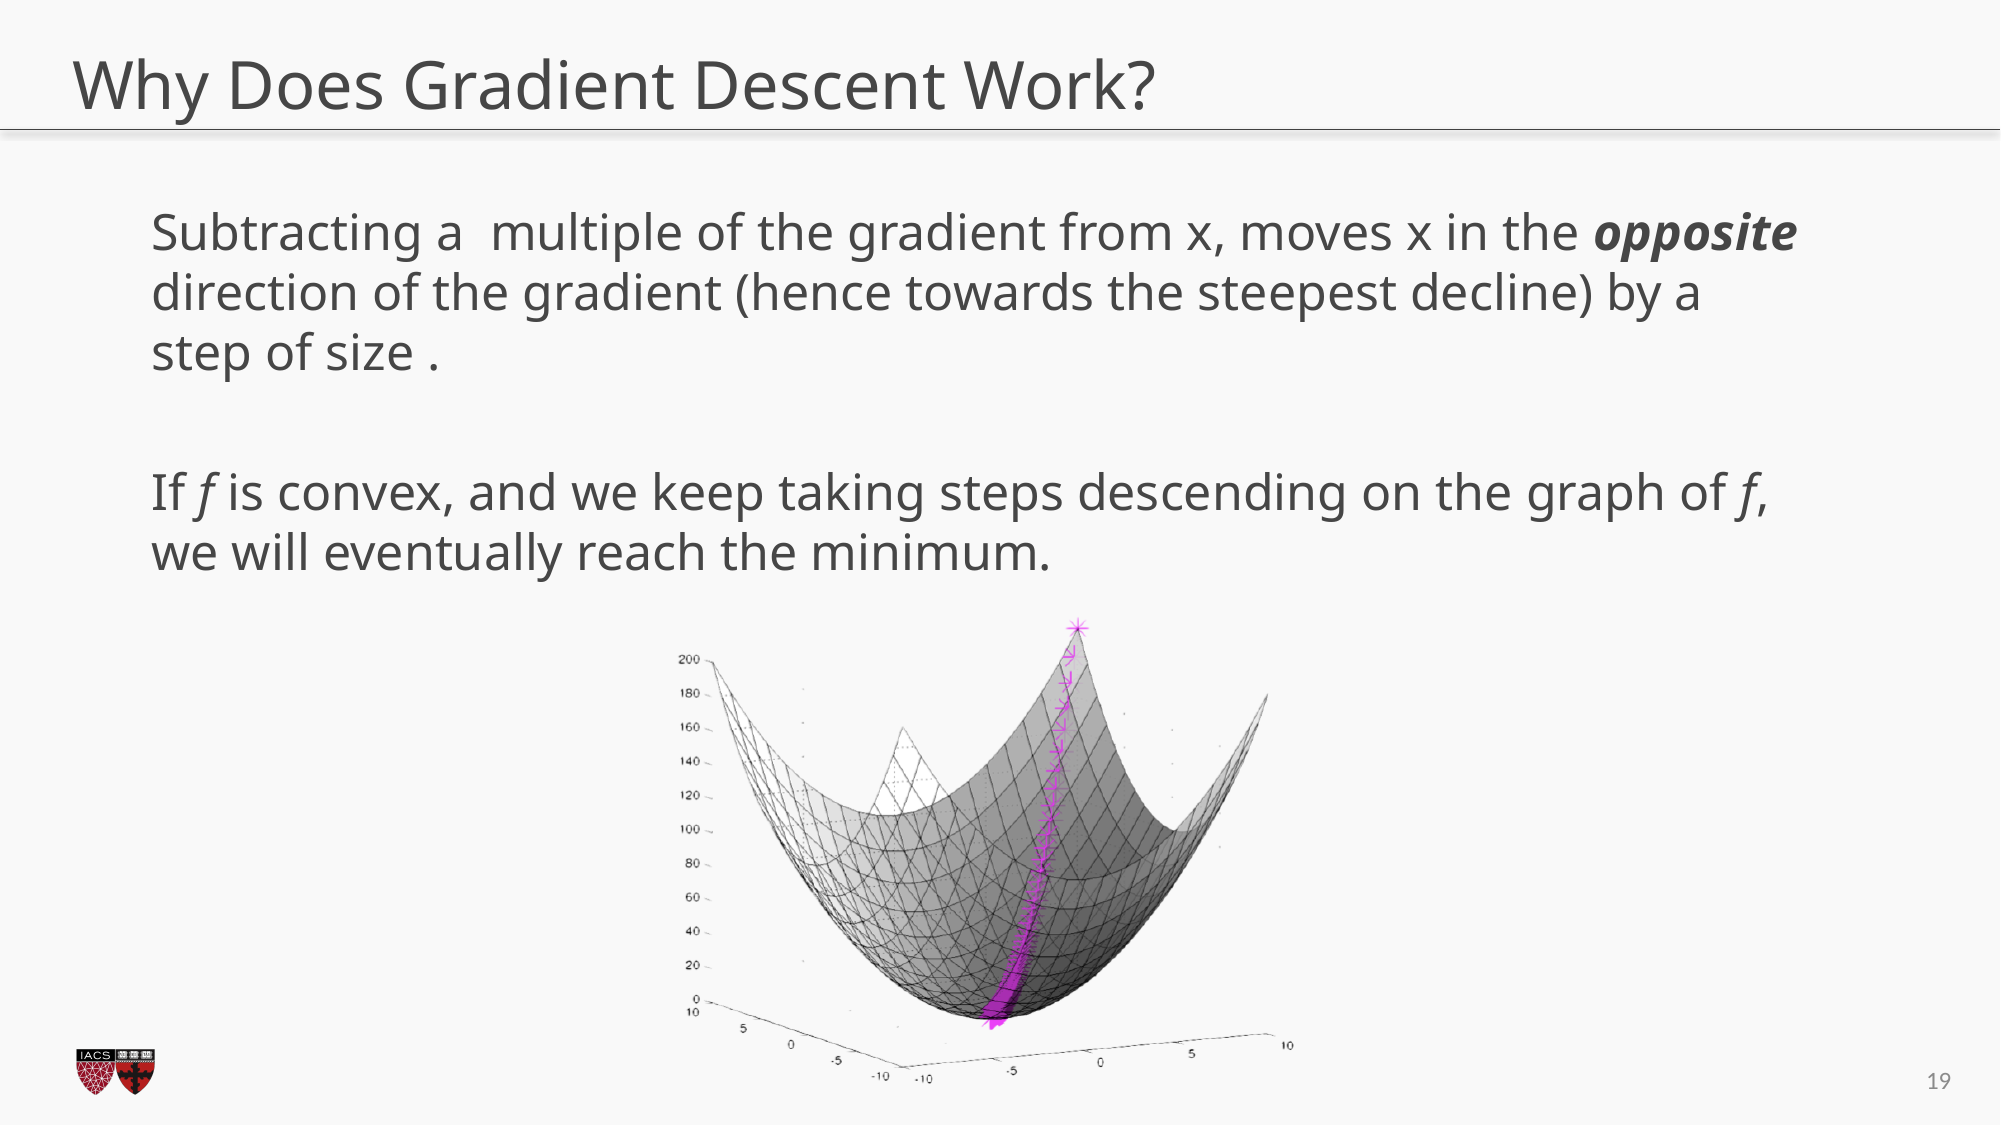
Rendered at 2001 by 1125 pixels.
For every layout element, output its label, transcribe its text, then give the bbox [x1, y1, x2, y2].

picture [75, 1049, 155, 1095]
title Why Does Gradient Descent Work? [57, 35, 1943, 162]
picture [647, 603, 1320, 1111]
slide_number 19 [1500, 1050, 1967, 1110]
